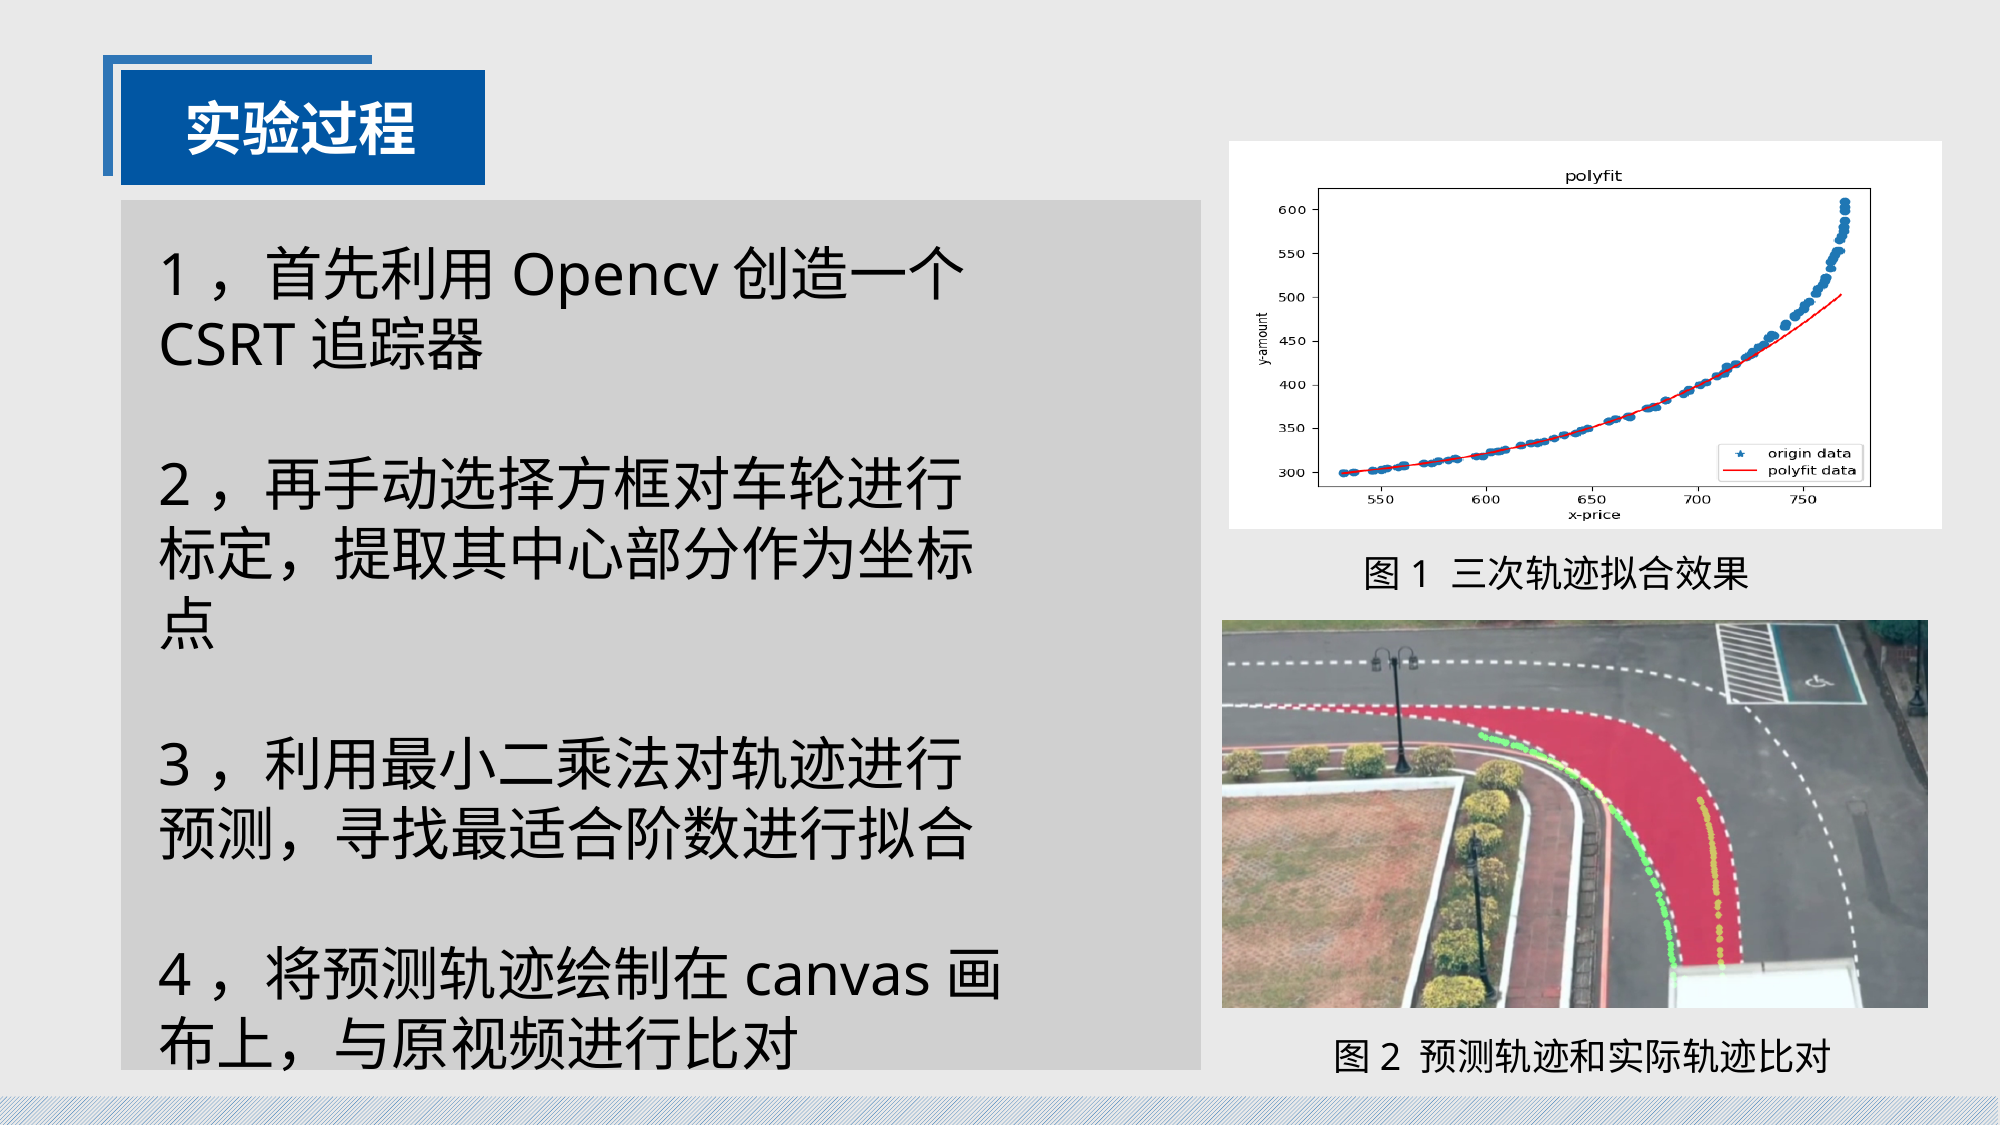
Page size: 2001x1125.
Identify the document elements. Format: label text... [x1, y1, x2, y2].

picture [121, 200, 1201, 1070]
text_box 图2 预测轨迹和实际轨迹比对 [1318, 1025, 1856, 1085]
text_box 1，首先利用Opencv创造一个CSRT追踪器 2，再手动选择方框对车轮进行标定，提取其中心部分作为坐标点 3，利用最小二乘法对轨迹进行预测，寻找最适合阶数进行拟合 4，将预测轨迹绘制在canvas画布上，与原视频进行比对 [143, 1070, 1028, 1125]
text_box 图1 三次轨迹拟合效果 [1348, 543, 1793, 603]
picture [1229, 141, 1942, 529]
picture [1222, 620, 1929, 1008]
picture [121, 70, 485, 185]
